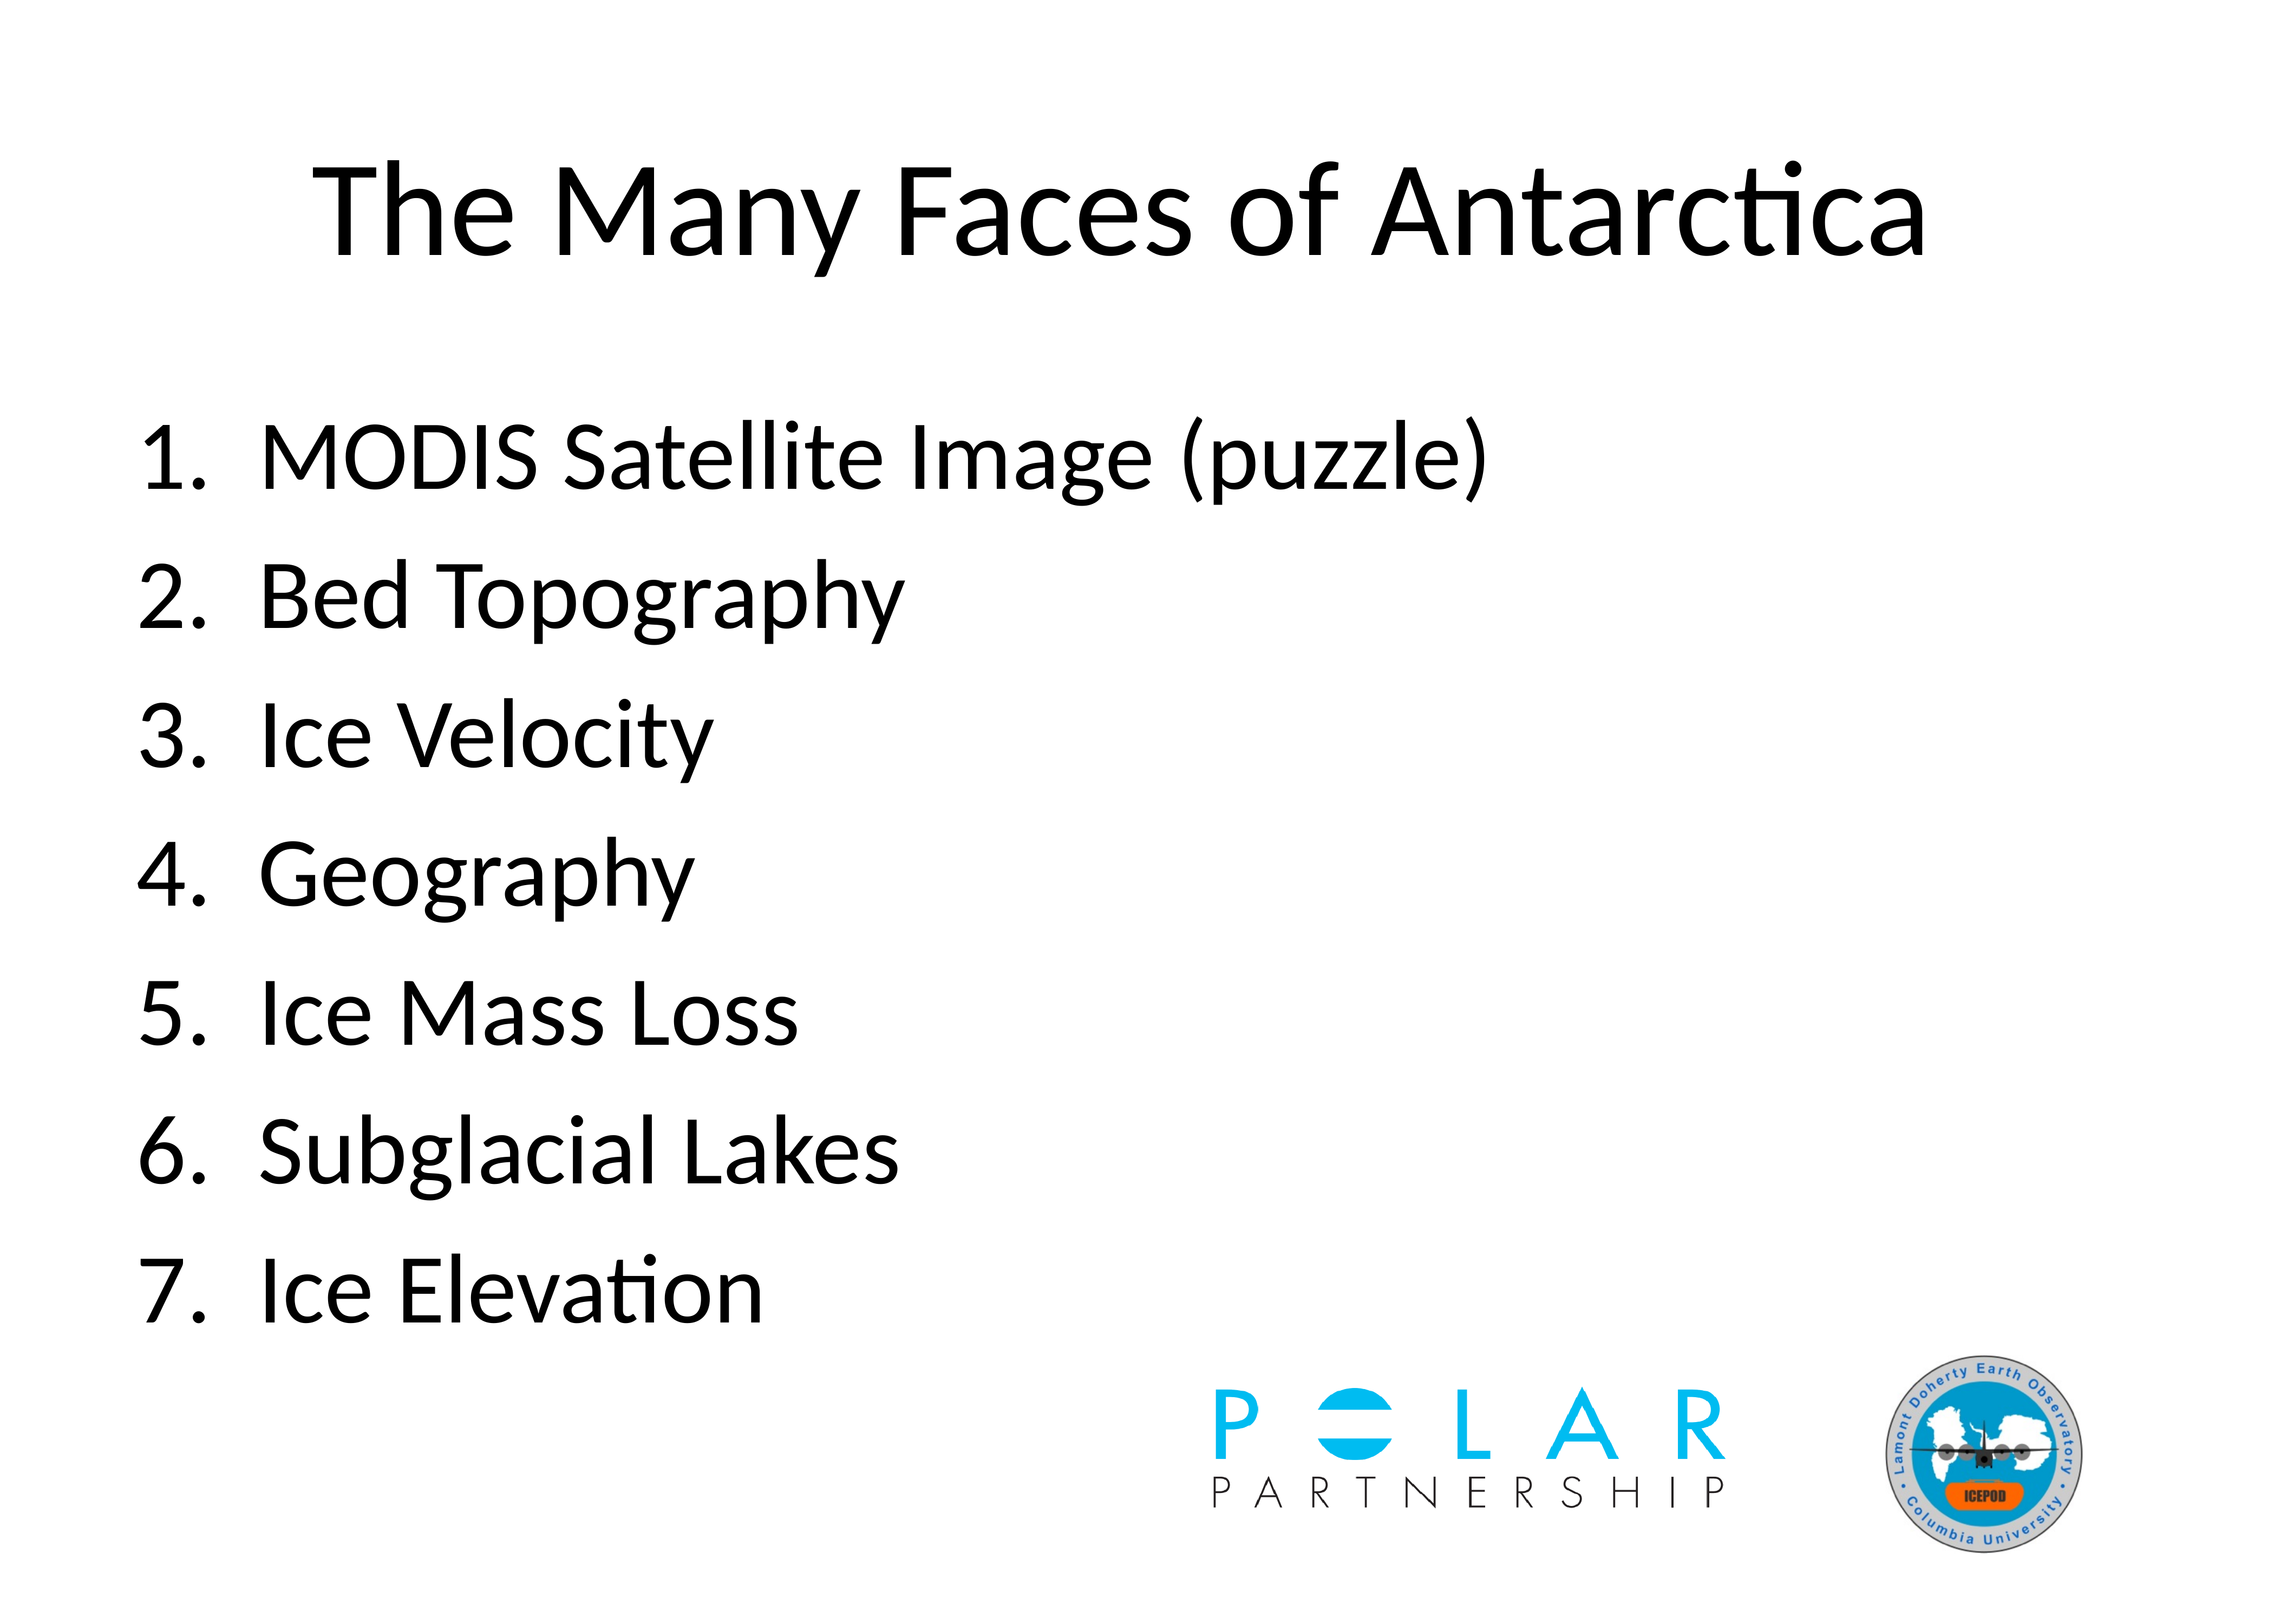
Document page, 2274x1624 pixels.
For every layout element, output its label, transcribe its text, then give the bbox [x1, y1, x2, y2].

list MODIS Satellite Image (puzzle) Bed Topography Ice Velocity Geography Ice Mass Loss Subglacial Lakes Ice Elevation [114, 378, 2160, 1451]
picture [1885, 1355, 2083, 1554]
picture [1160, 1355, 1772, 1554]
title The Many Faces of Antarctica [114, 65, 2160, 336]
